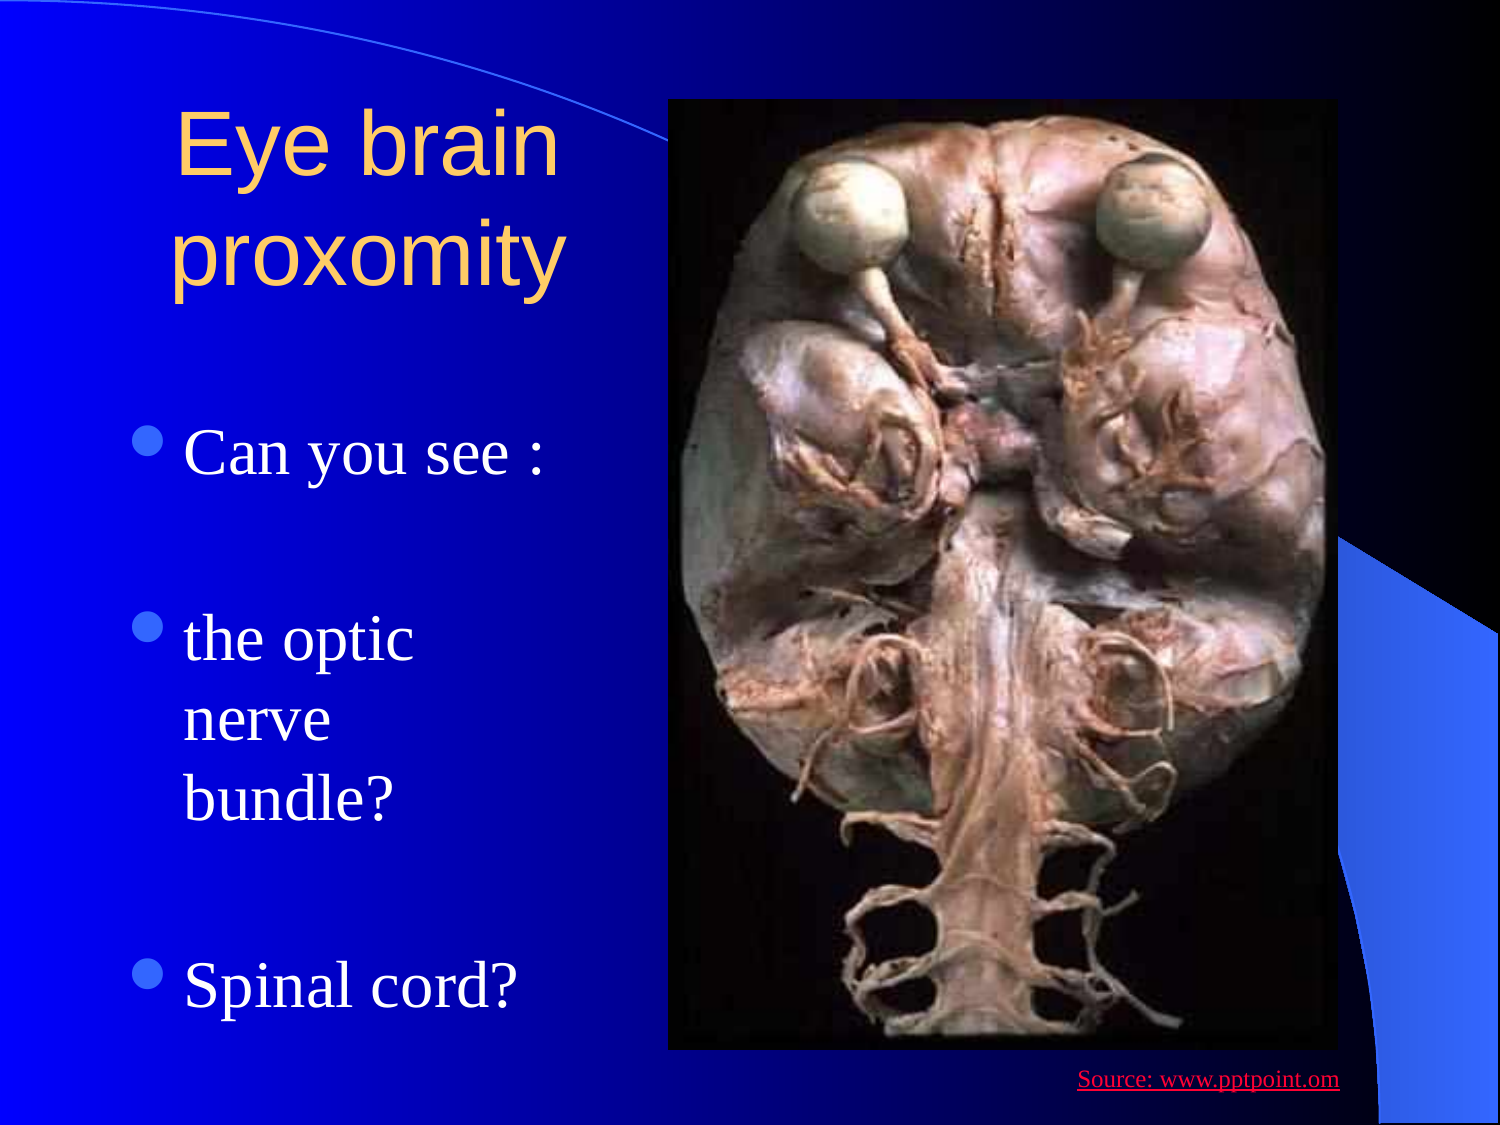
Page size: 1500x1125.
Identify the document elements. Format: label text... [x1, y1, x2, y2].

title Eye brain proxomity [112, 99, 625, 288]
text_box Source: www.pptpoint.om [1062, 1055, 1363, 1100]
picture [668, 99, 1338, 1051]
list Can you see : the optic nerve bundle? Spinal cord? [112, 399, 575, 988]
